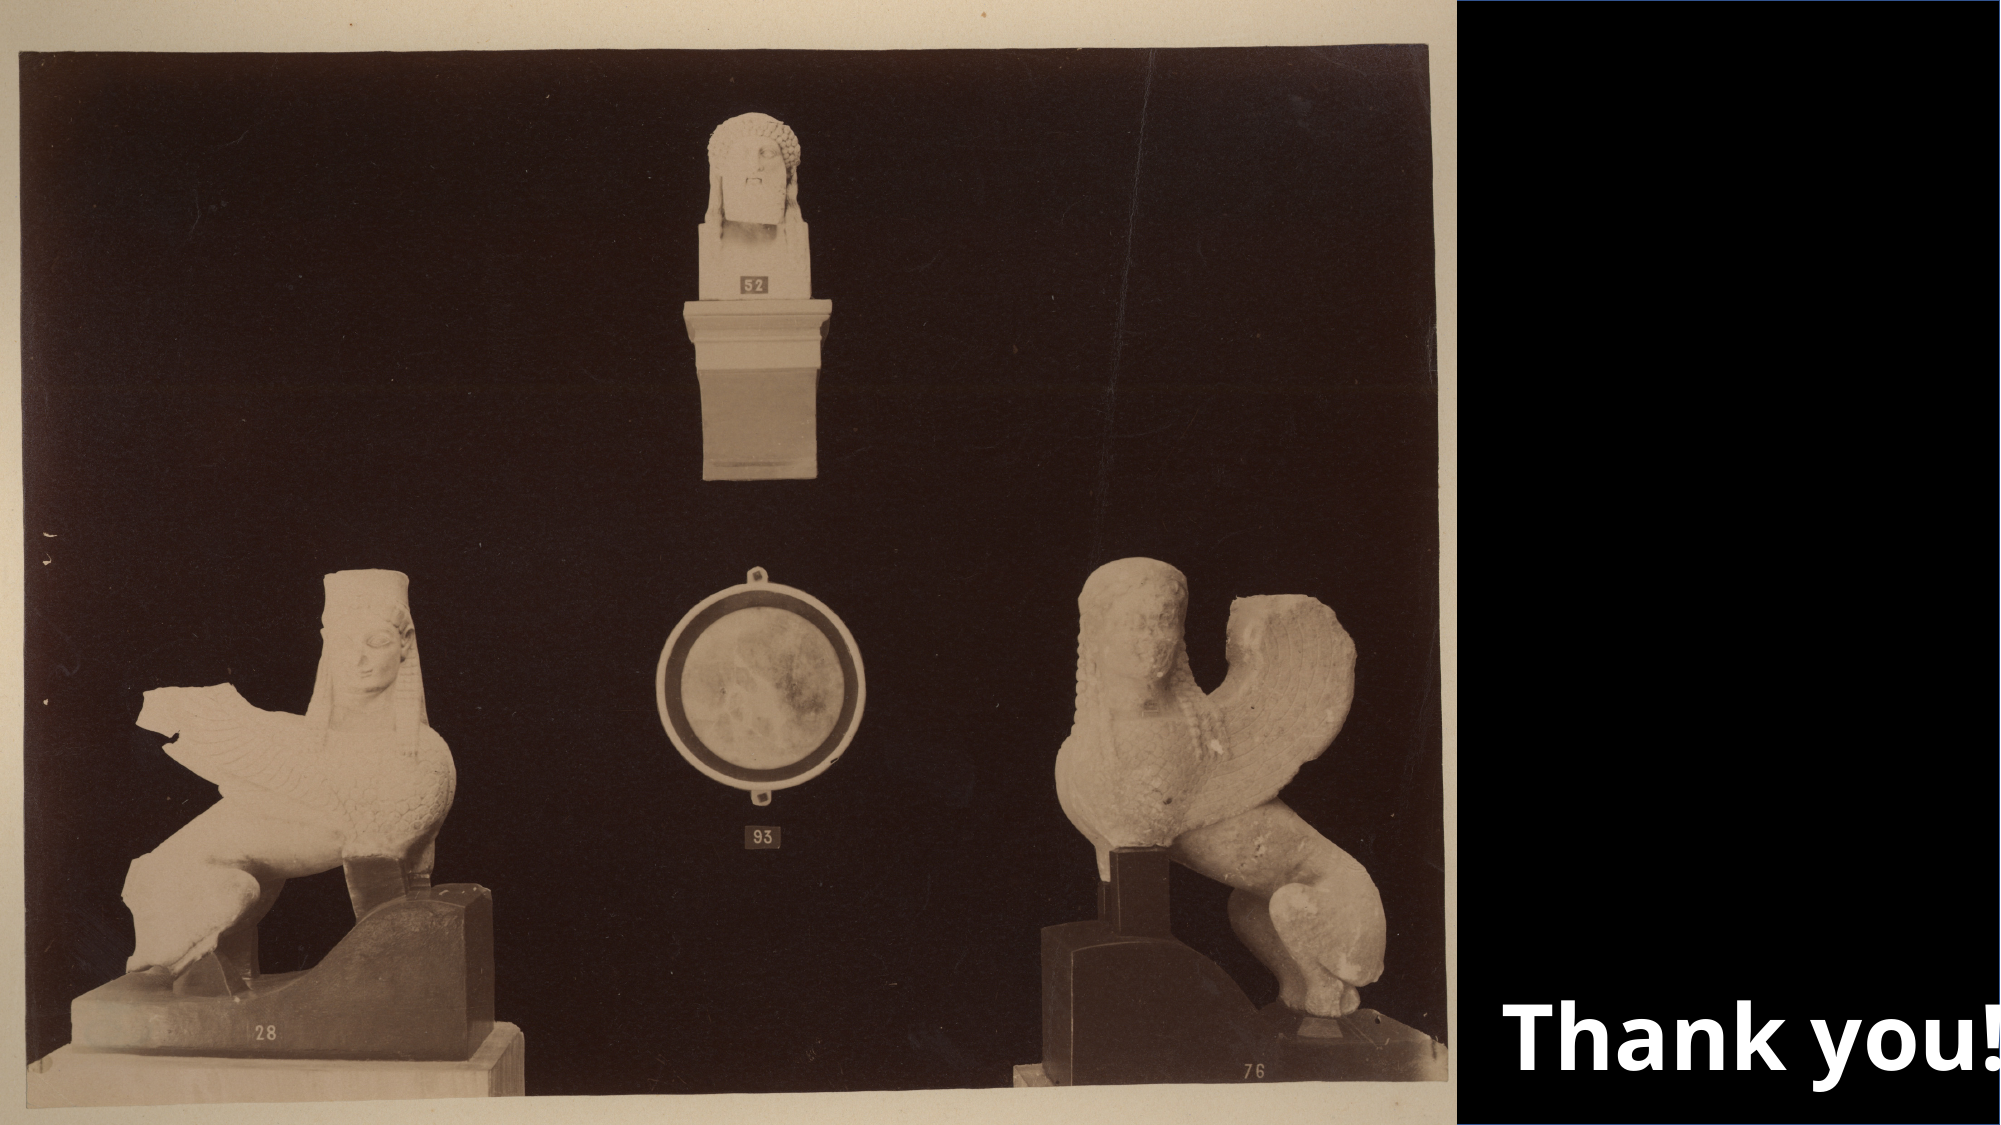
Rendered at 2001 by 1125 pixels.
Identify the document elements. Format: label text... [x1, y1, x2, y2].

text_box [1457, 0, 2000, 1125]
picture [0, 0, 1457, 1125]
title Thank you! [1486, 887, 2000, 1099]
